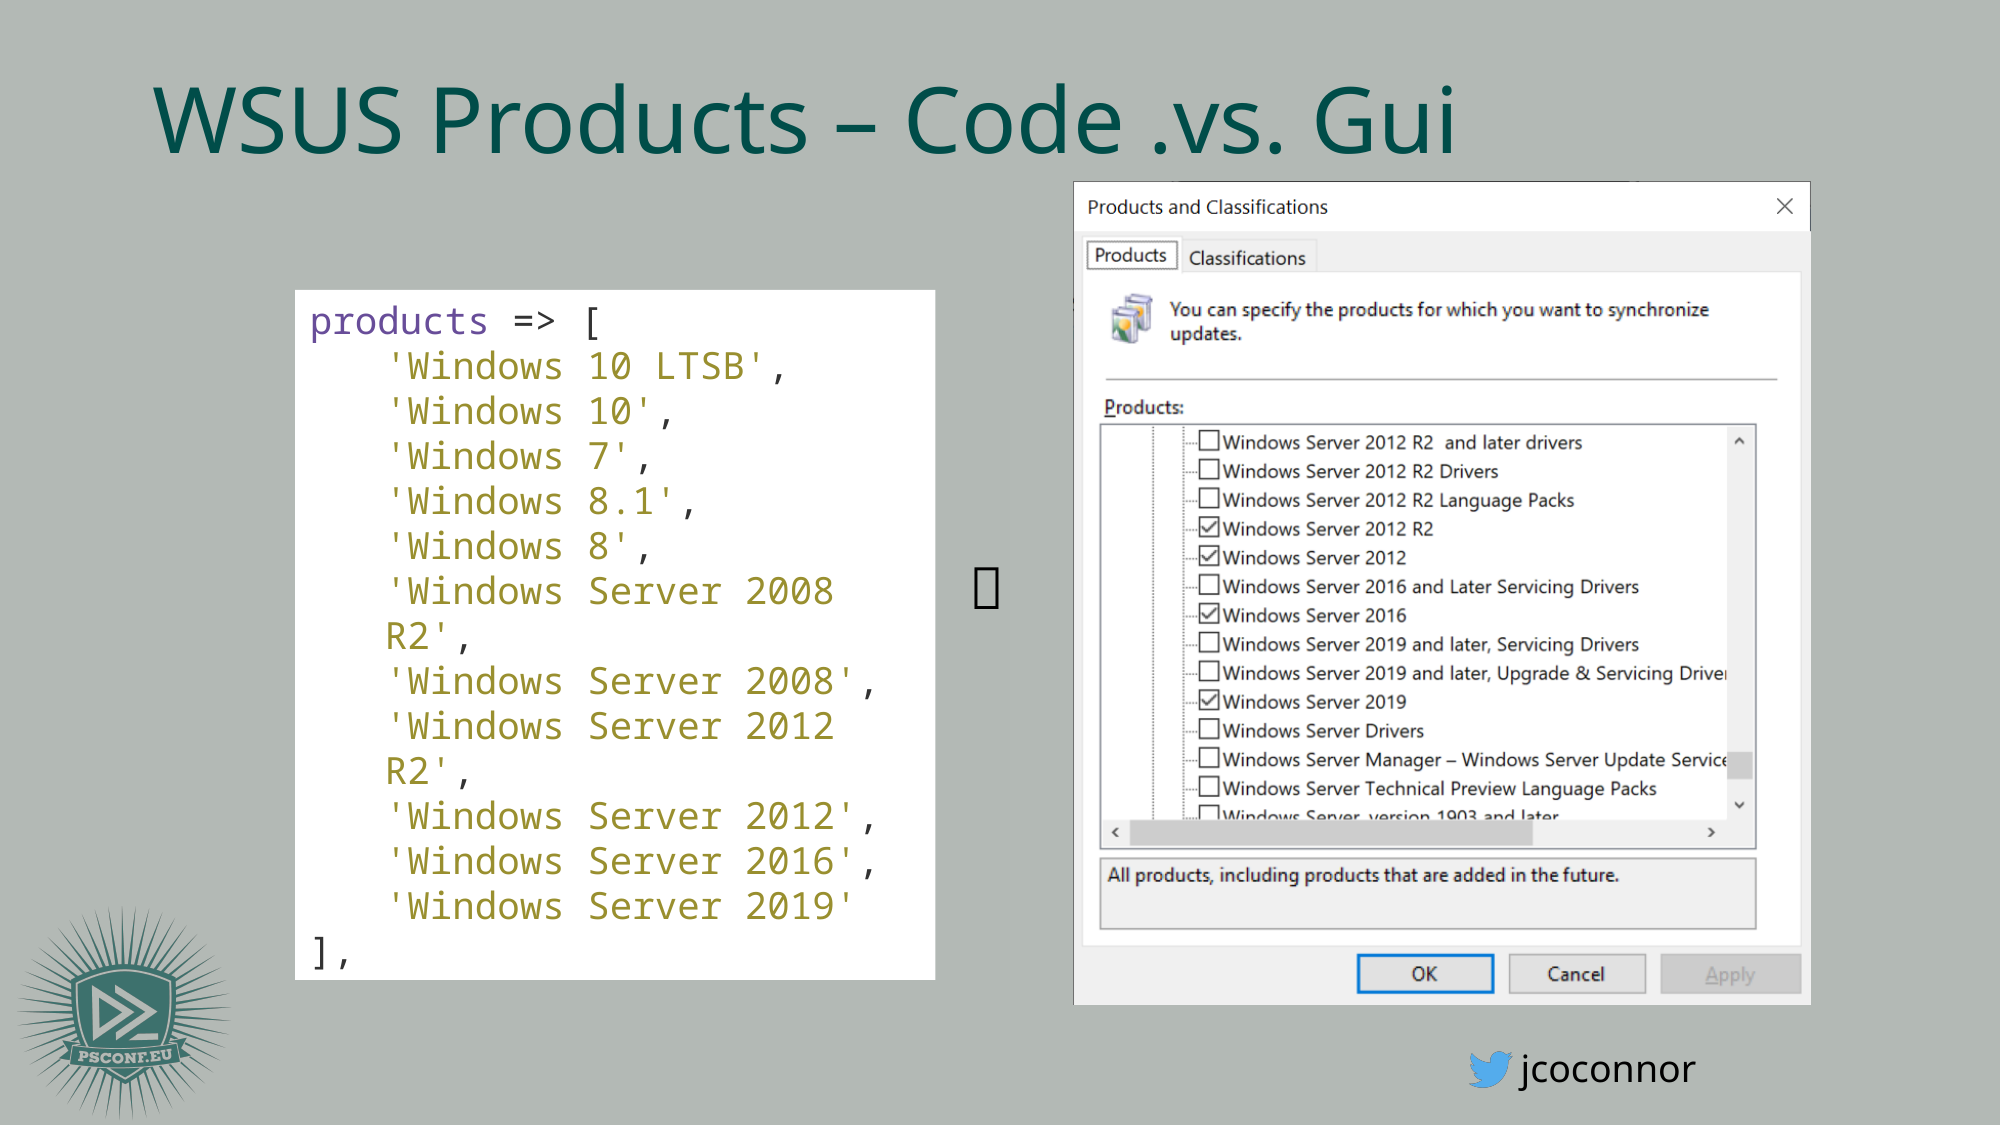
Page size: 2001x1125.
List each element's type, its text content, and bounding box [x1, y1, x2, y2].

picture [1458, 1037, 1523, 1103]
list  [954, 551, 1046, 634]
title WSUS Products – Code .vs. Gui [137, 59, 1863, 188]
picture [1072, 181, 1811, 1005]
text_box products => [ 'Windows 10 LTSB', 'Windows 10', 'Windows 7', 'Windows 8.1', 'Windows 8', 'Windows Server 2008 R2', 'Windows Server 2008', 'Windows Server 2012 R2', 'Windows Server 2012', 'Windows Server 2016', 'Windows Server 2019' ], [295, 289, 936, 980]
footer jcoconnor [1505, 1037, 1863, 1098]
